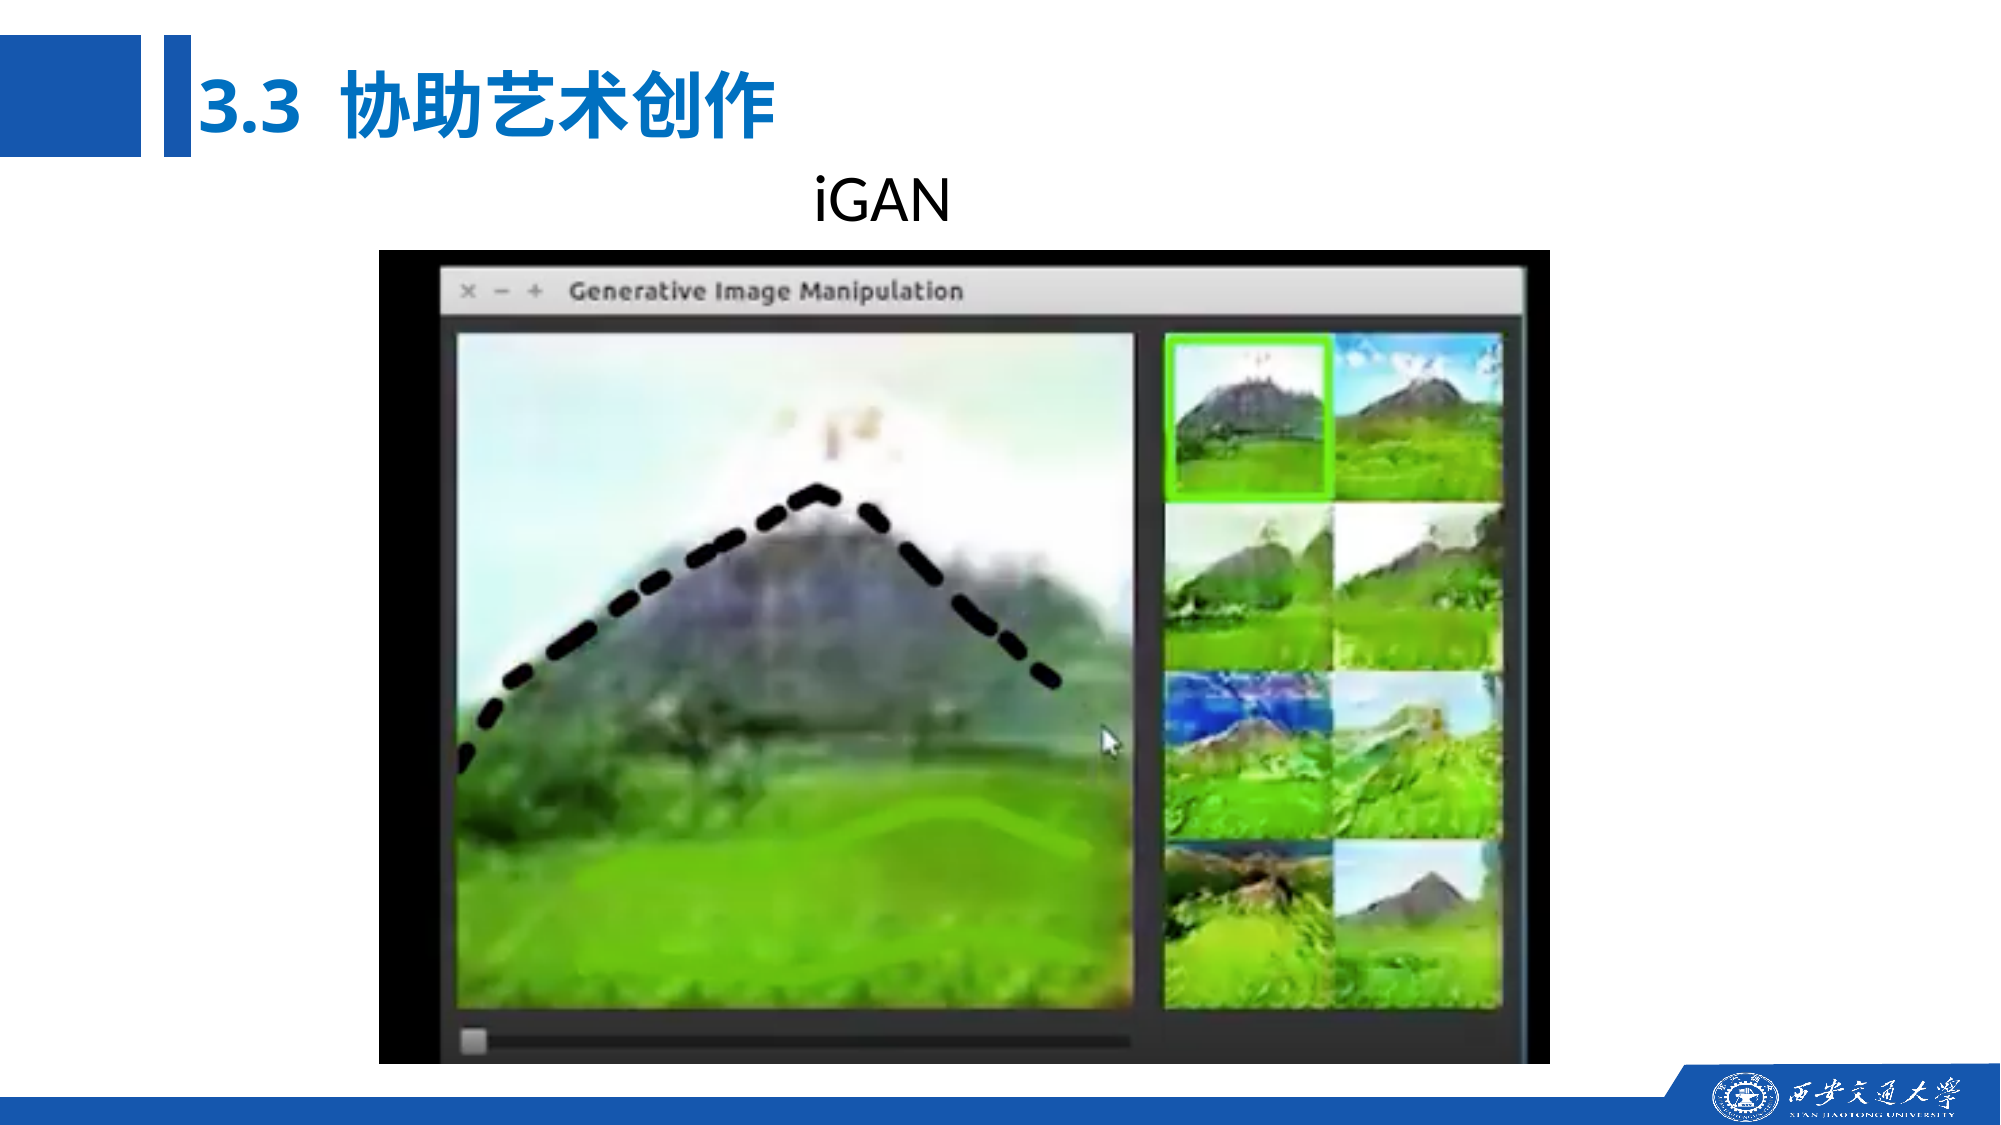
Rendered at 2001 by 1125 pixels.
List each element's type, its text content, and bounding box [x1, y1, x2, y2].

text_box iGAN [798, 147, 1050, 243]
text_box 3.3 协助艺术创作 [183, 51, 792, 155]
picture [379, 250, 1550, 1064]
